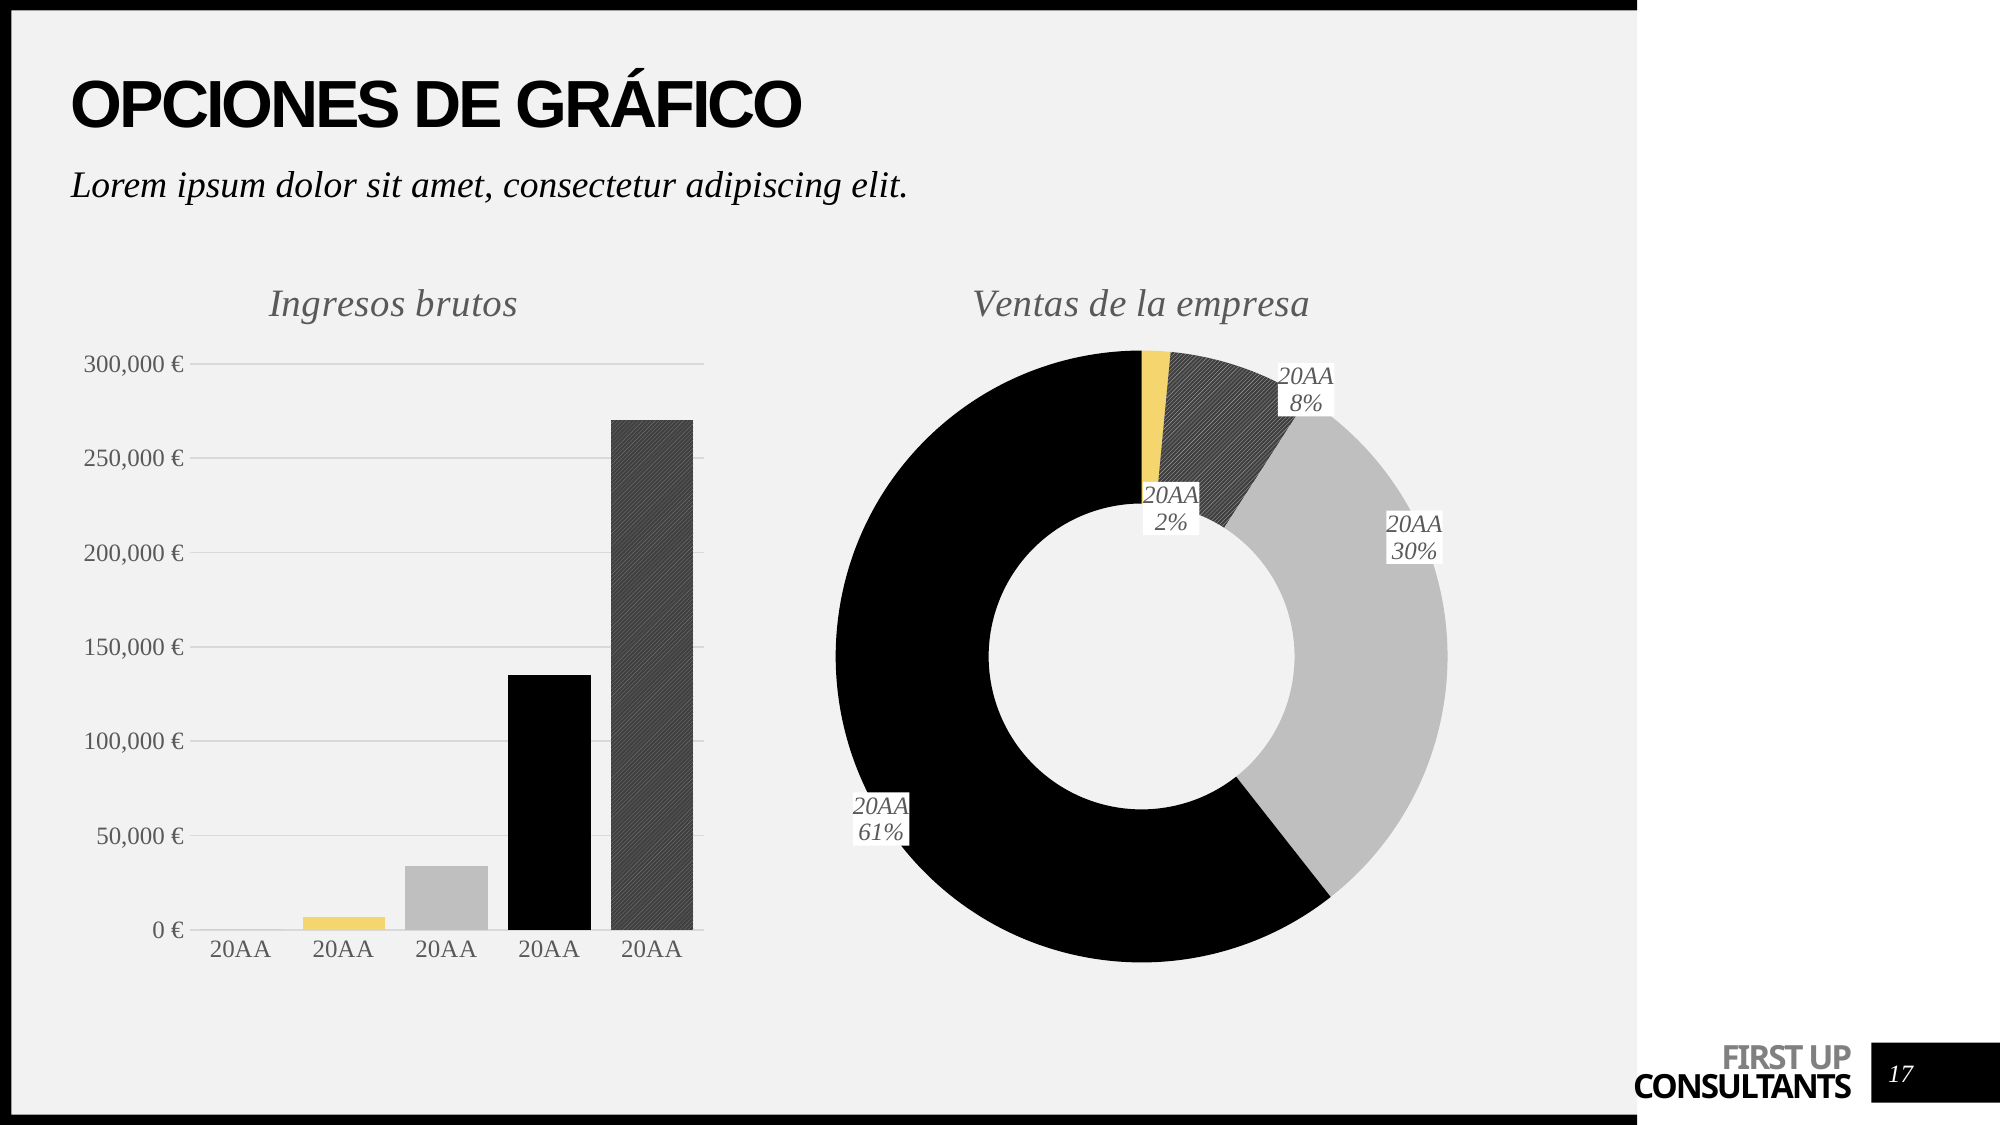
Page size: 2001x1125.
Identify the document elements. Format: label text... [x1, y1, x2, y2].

slide_number 17 [1877, 1050, 1924, 1096]
list Lorem ipsum dolor sit amet, consectetur adipiscing elit. [70, 165, 1931, 225]
chart [810, 247, 1473, 978]
title Opciones de gráfico [70, 70, 1580, 142]
chart [70, 247, 717, 978]
